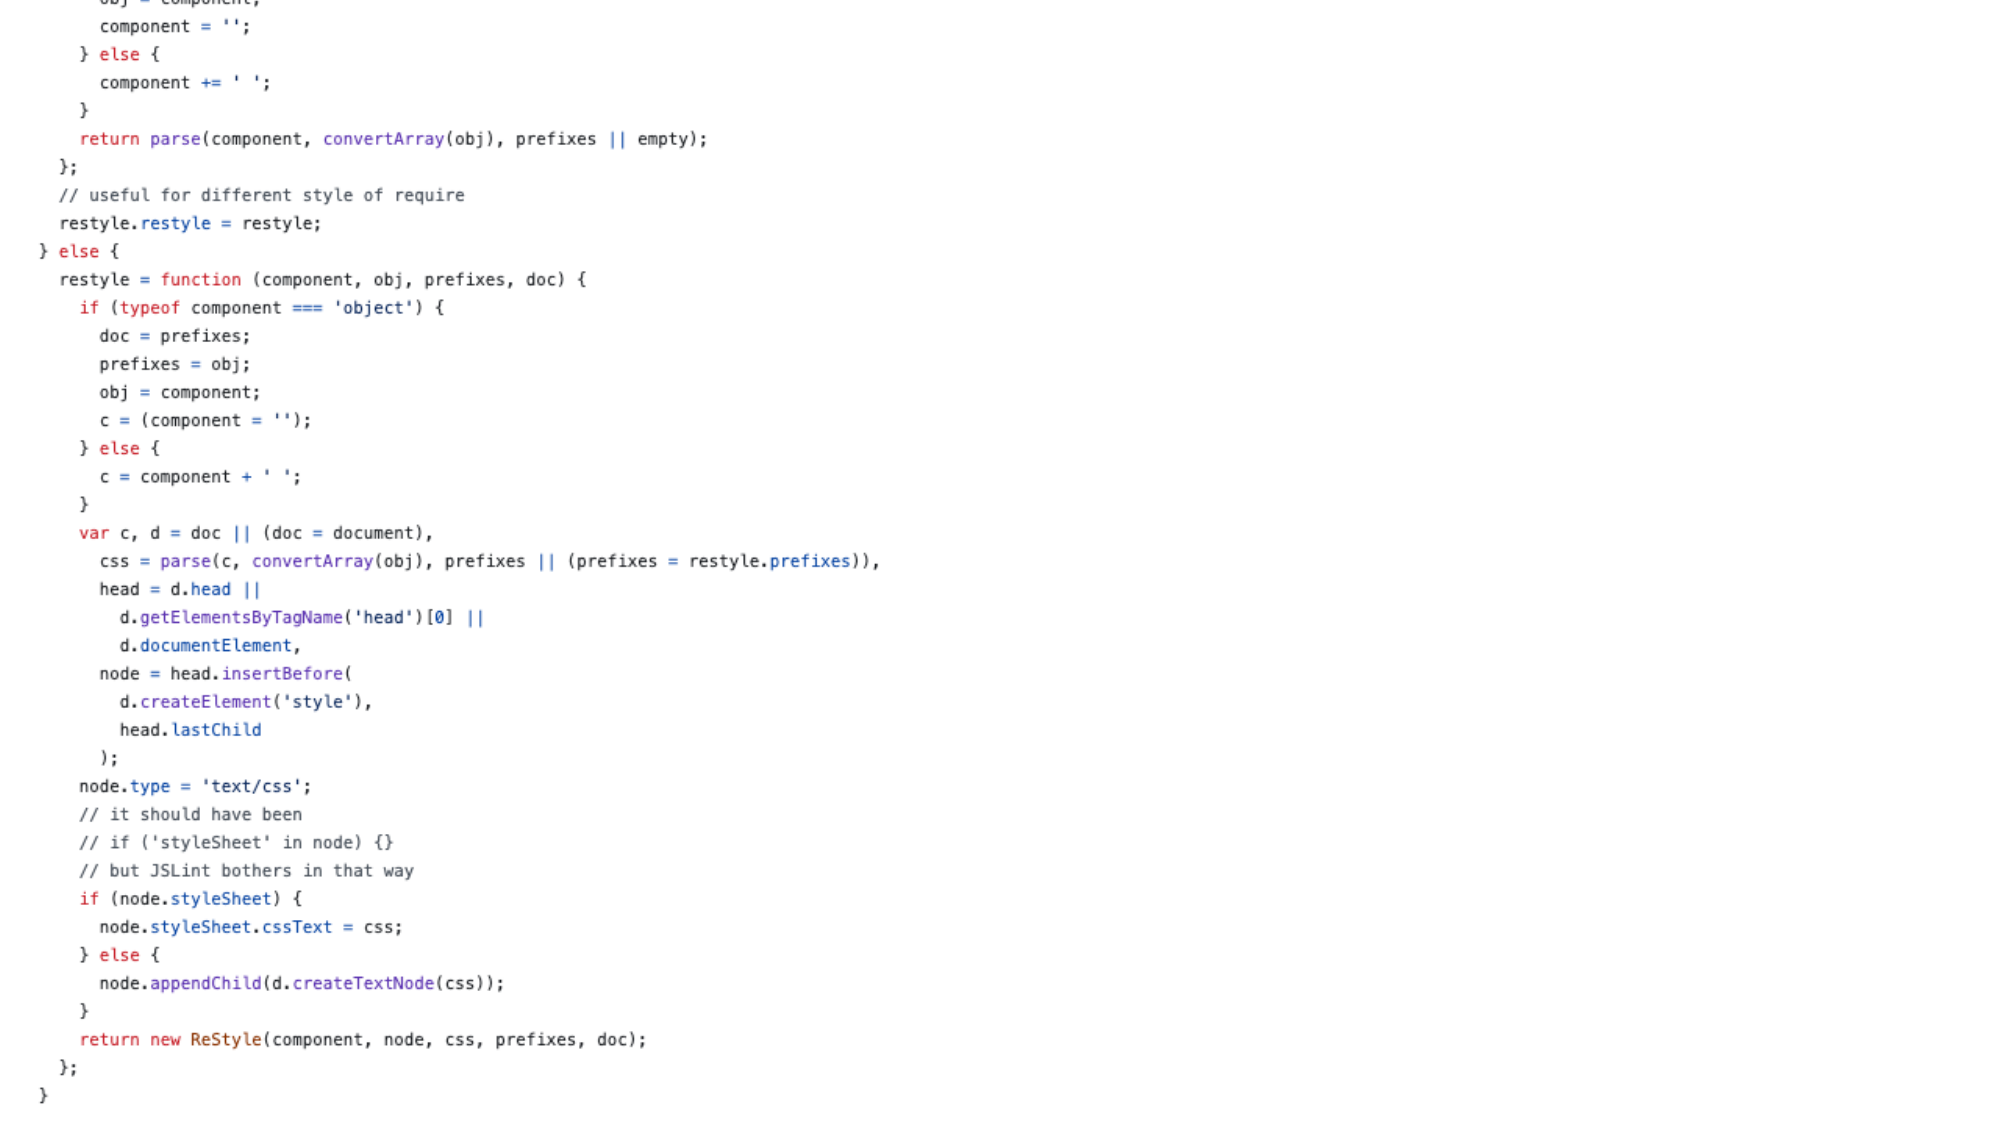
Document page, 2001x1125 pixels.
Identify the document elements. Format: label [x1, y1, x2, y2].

list [0, 0, 2000, 1125]
